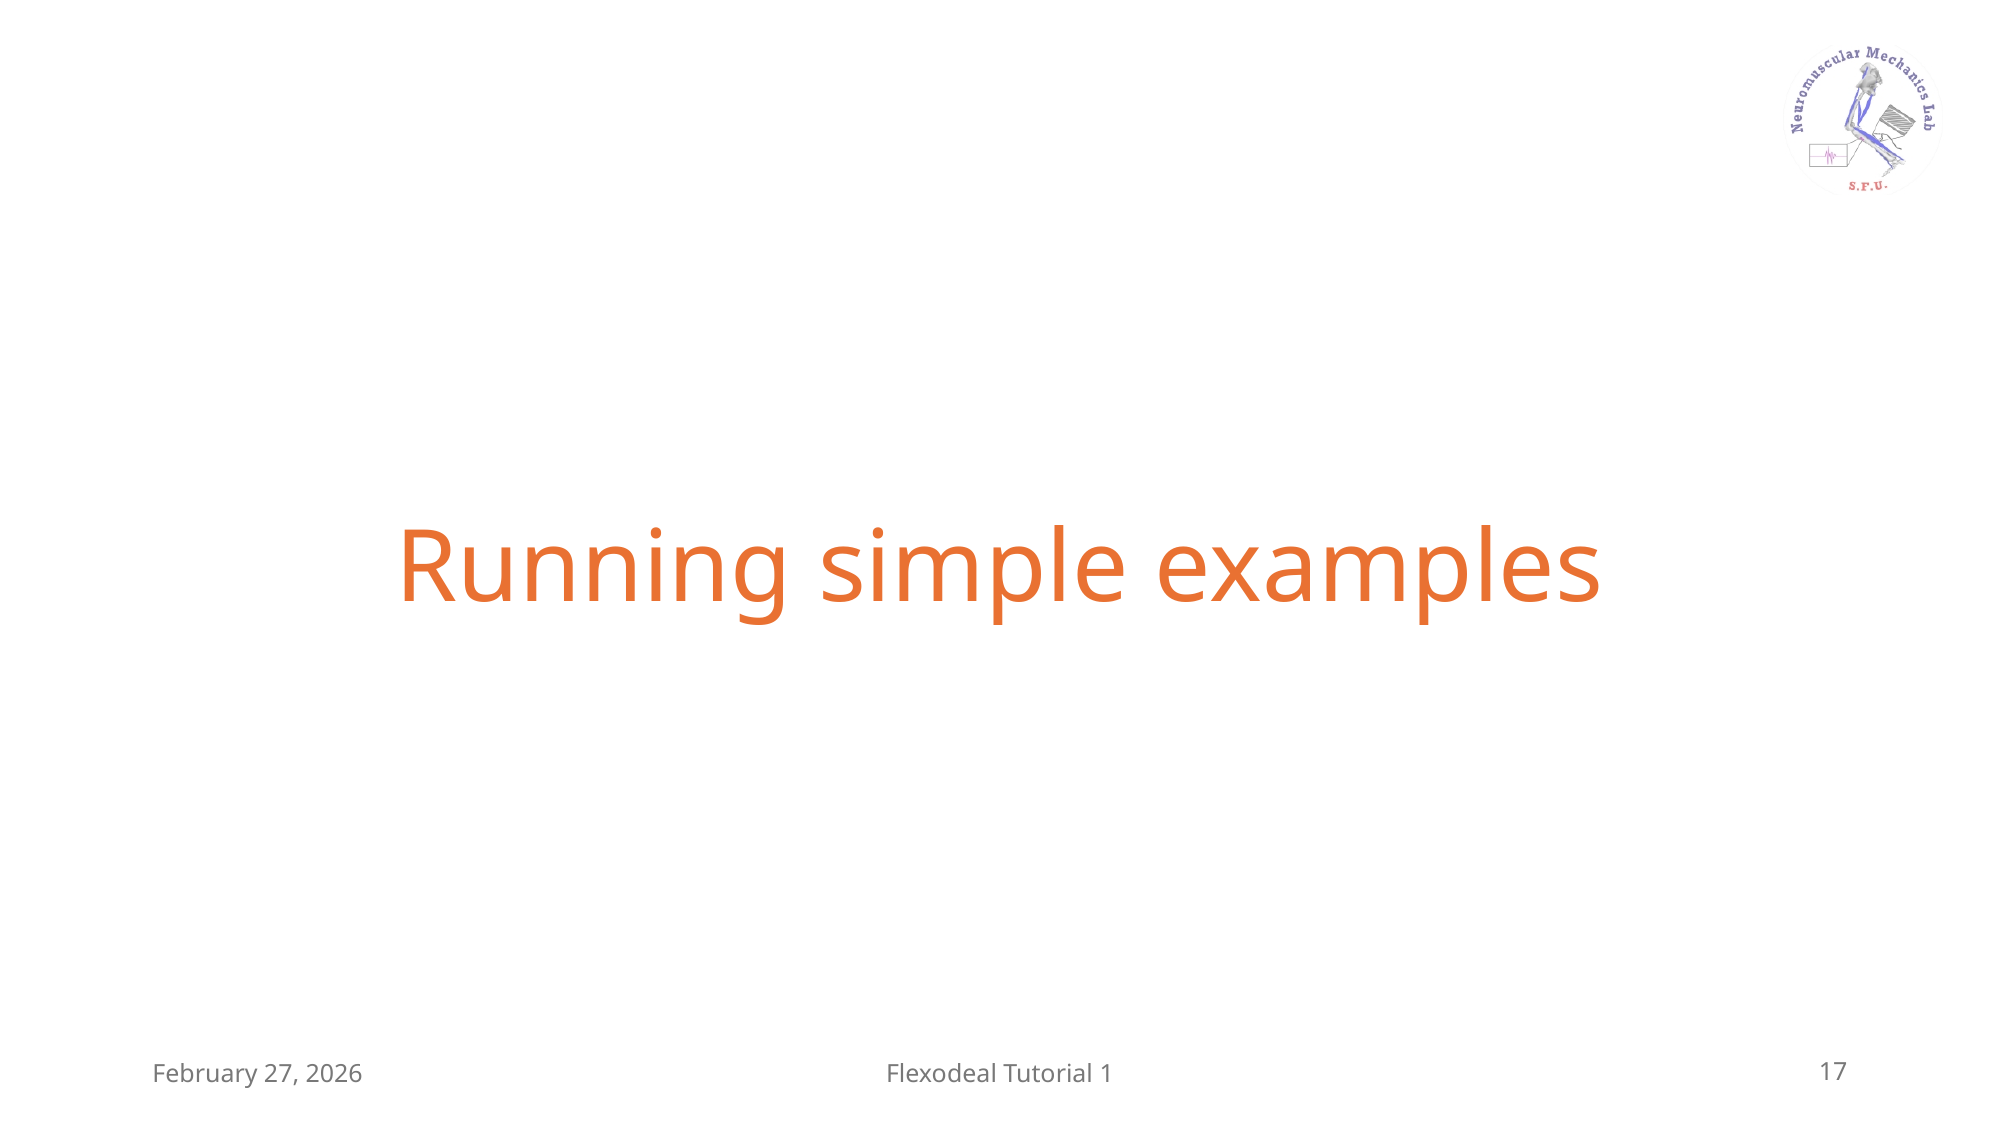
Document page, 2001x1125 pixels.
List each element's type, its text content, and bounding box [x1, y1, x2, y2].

footer Flexodeal Tutorial 1 [662, 1042, 1338, 1103]
slide_number 17 [1412, 1042, 1863, 1103]
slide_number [137, 1042, 588, 1103]
text_box Running simple examples [332, 494, 1668, 629]
